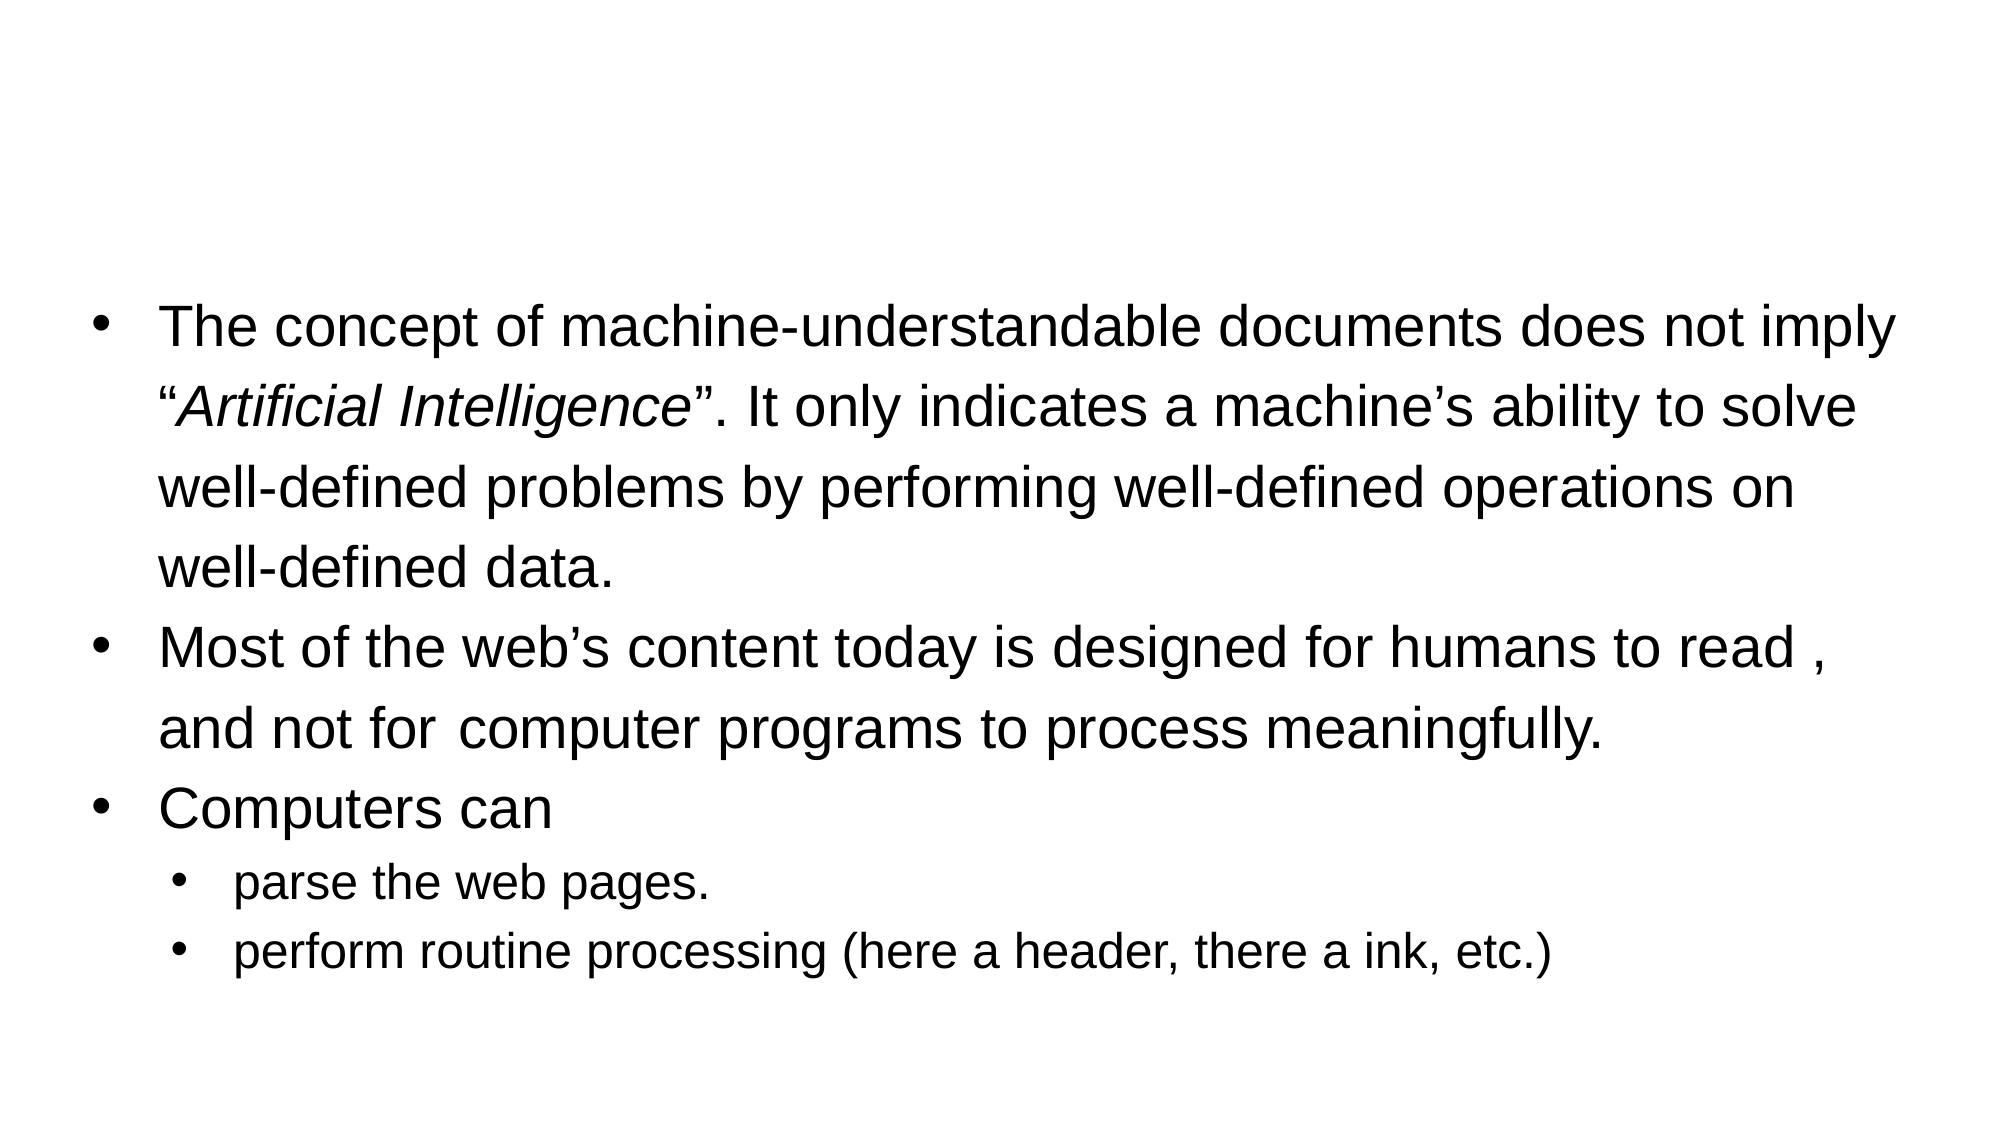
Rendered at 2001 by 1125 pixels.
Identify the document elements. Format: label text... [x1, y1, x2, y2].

list The concept of machine-understandable documents does not imply “Artificial Intelligence”. It only indicates a machine’s ability to solve well-defined problems by performing well-defined operations on well-defined data. Most of the web’s content today is designed for humans to read , and not for computer programs to process meaningfully. Computers can parse the web pages. perform routine processing (here a header, there a ink, etc.) [68, 269, 1932, 1000]
